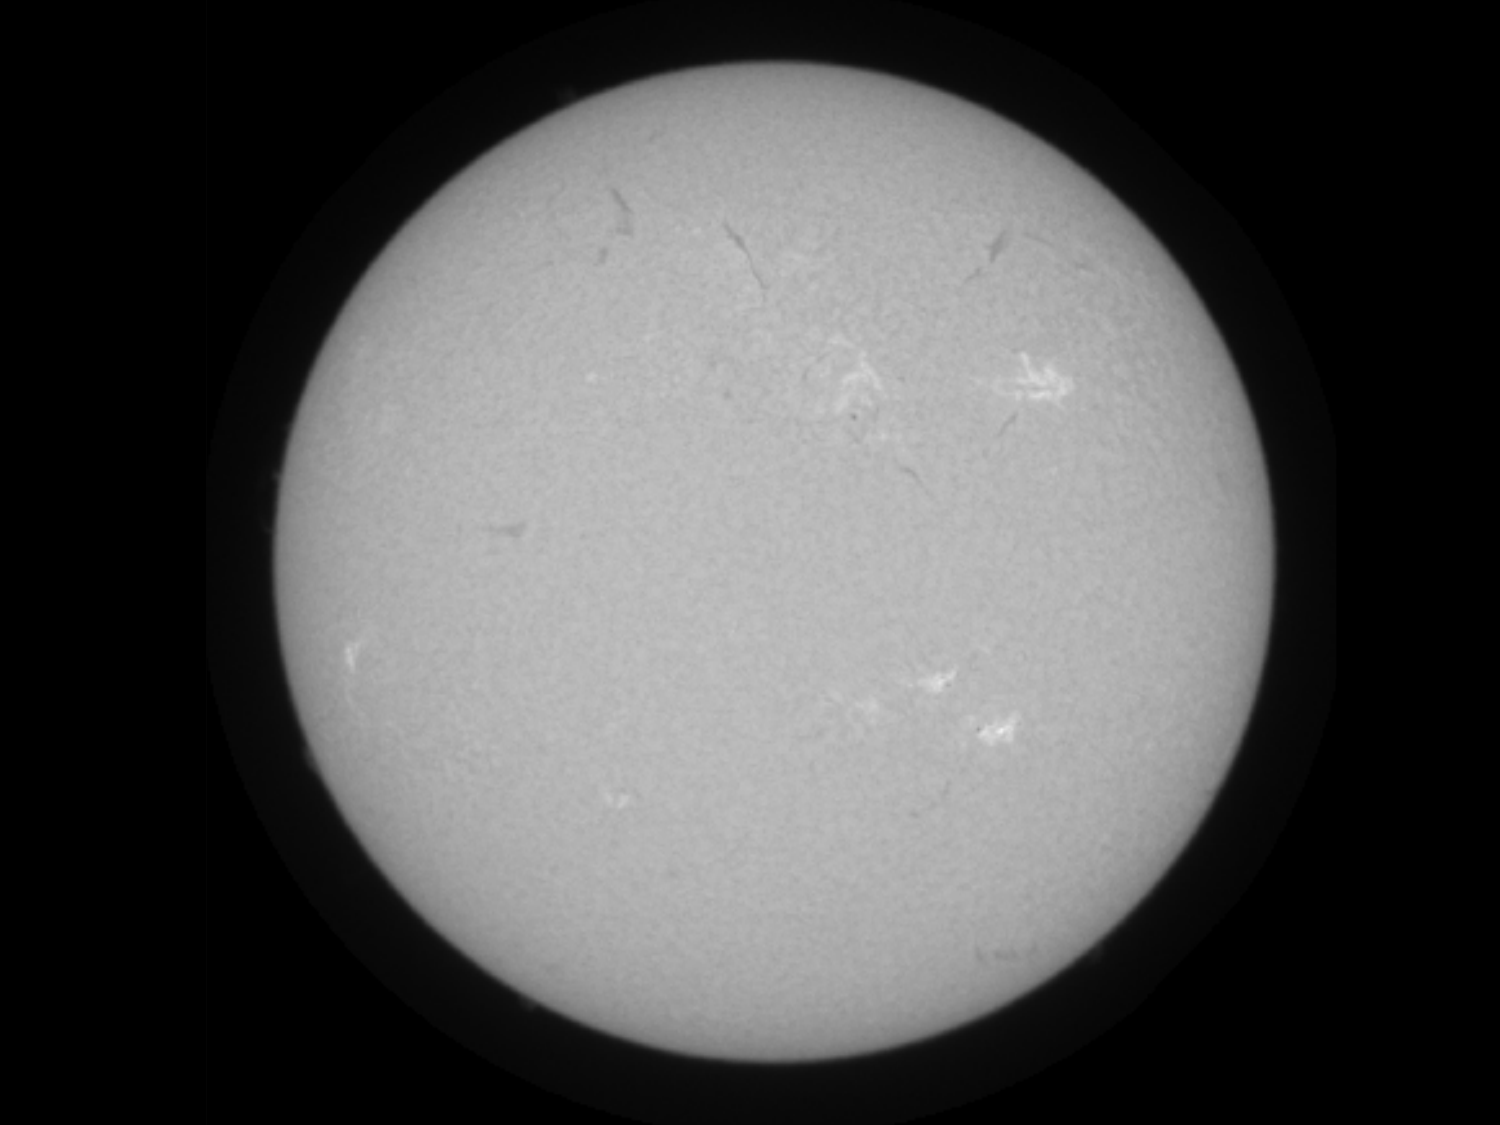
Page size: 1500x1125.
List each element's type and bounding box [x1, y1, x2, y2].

picture [206, 0, 1337, 1125]
